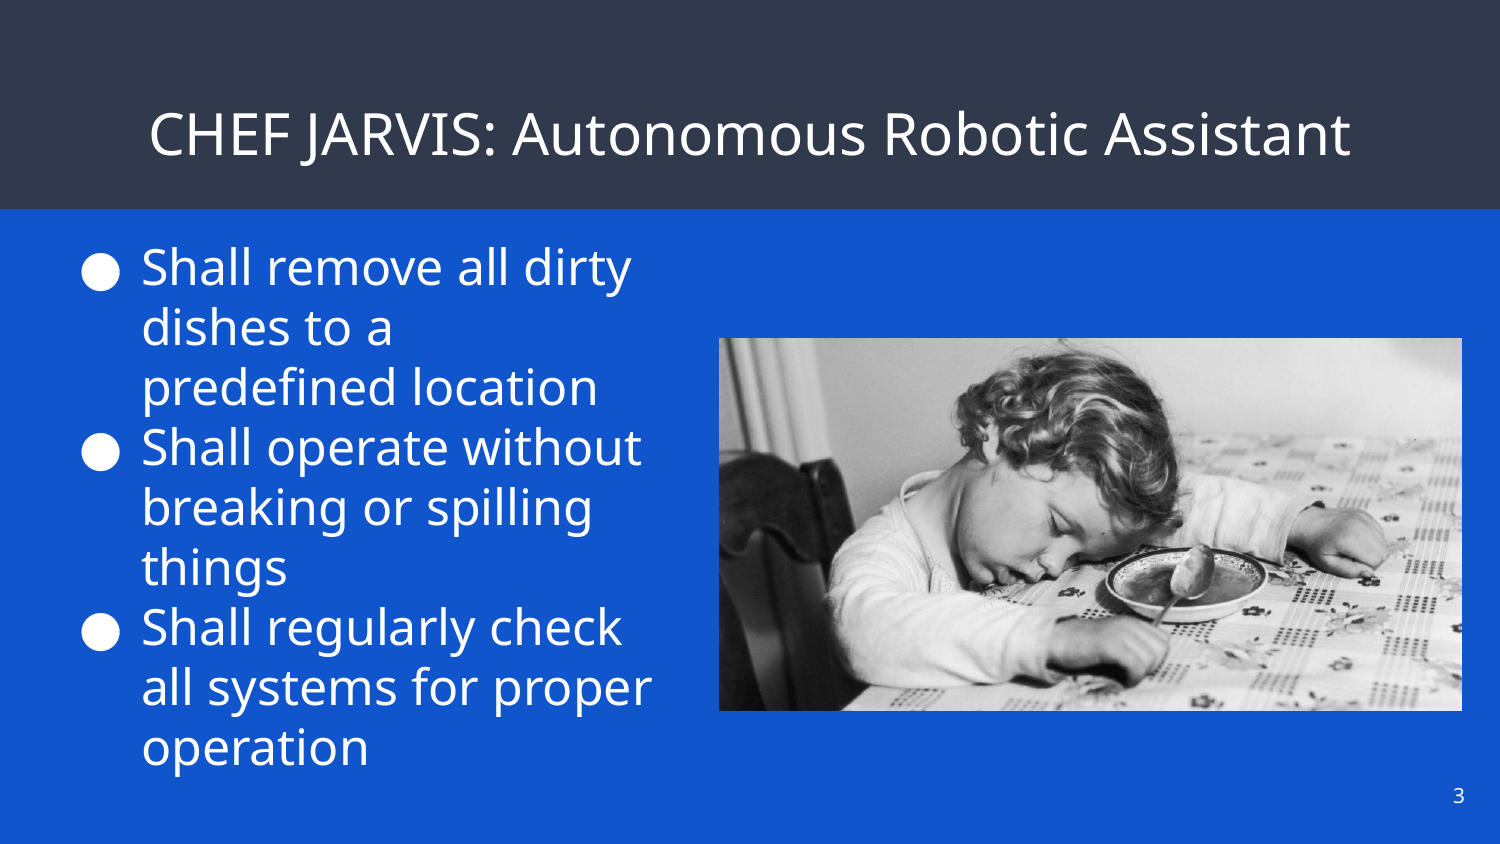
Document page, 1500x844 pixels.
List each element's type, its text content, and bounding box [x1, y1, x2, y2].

list Shall remove all dirty dishes to a predefined location Shall operate without breaking or spilling things Shall regularly check all systems for proper operation [51, 220, 678, 777]
picture [718, 338, 1463, 711]
title CHEF JARVIS: Autonomous Robotic Assistant [51, 82, 1449, 201]
slide_number ‹#› [1389, 764, 1480, 830]
